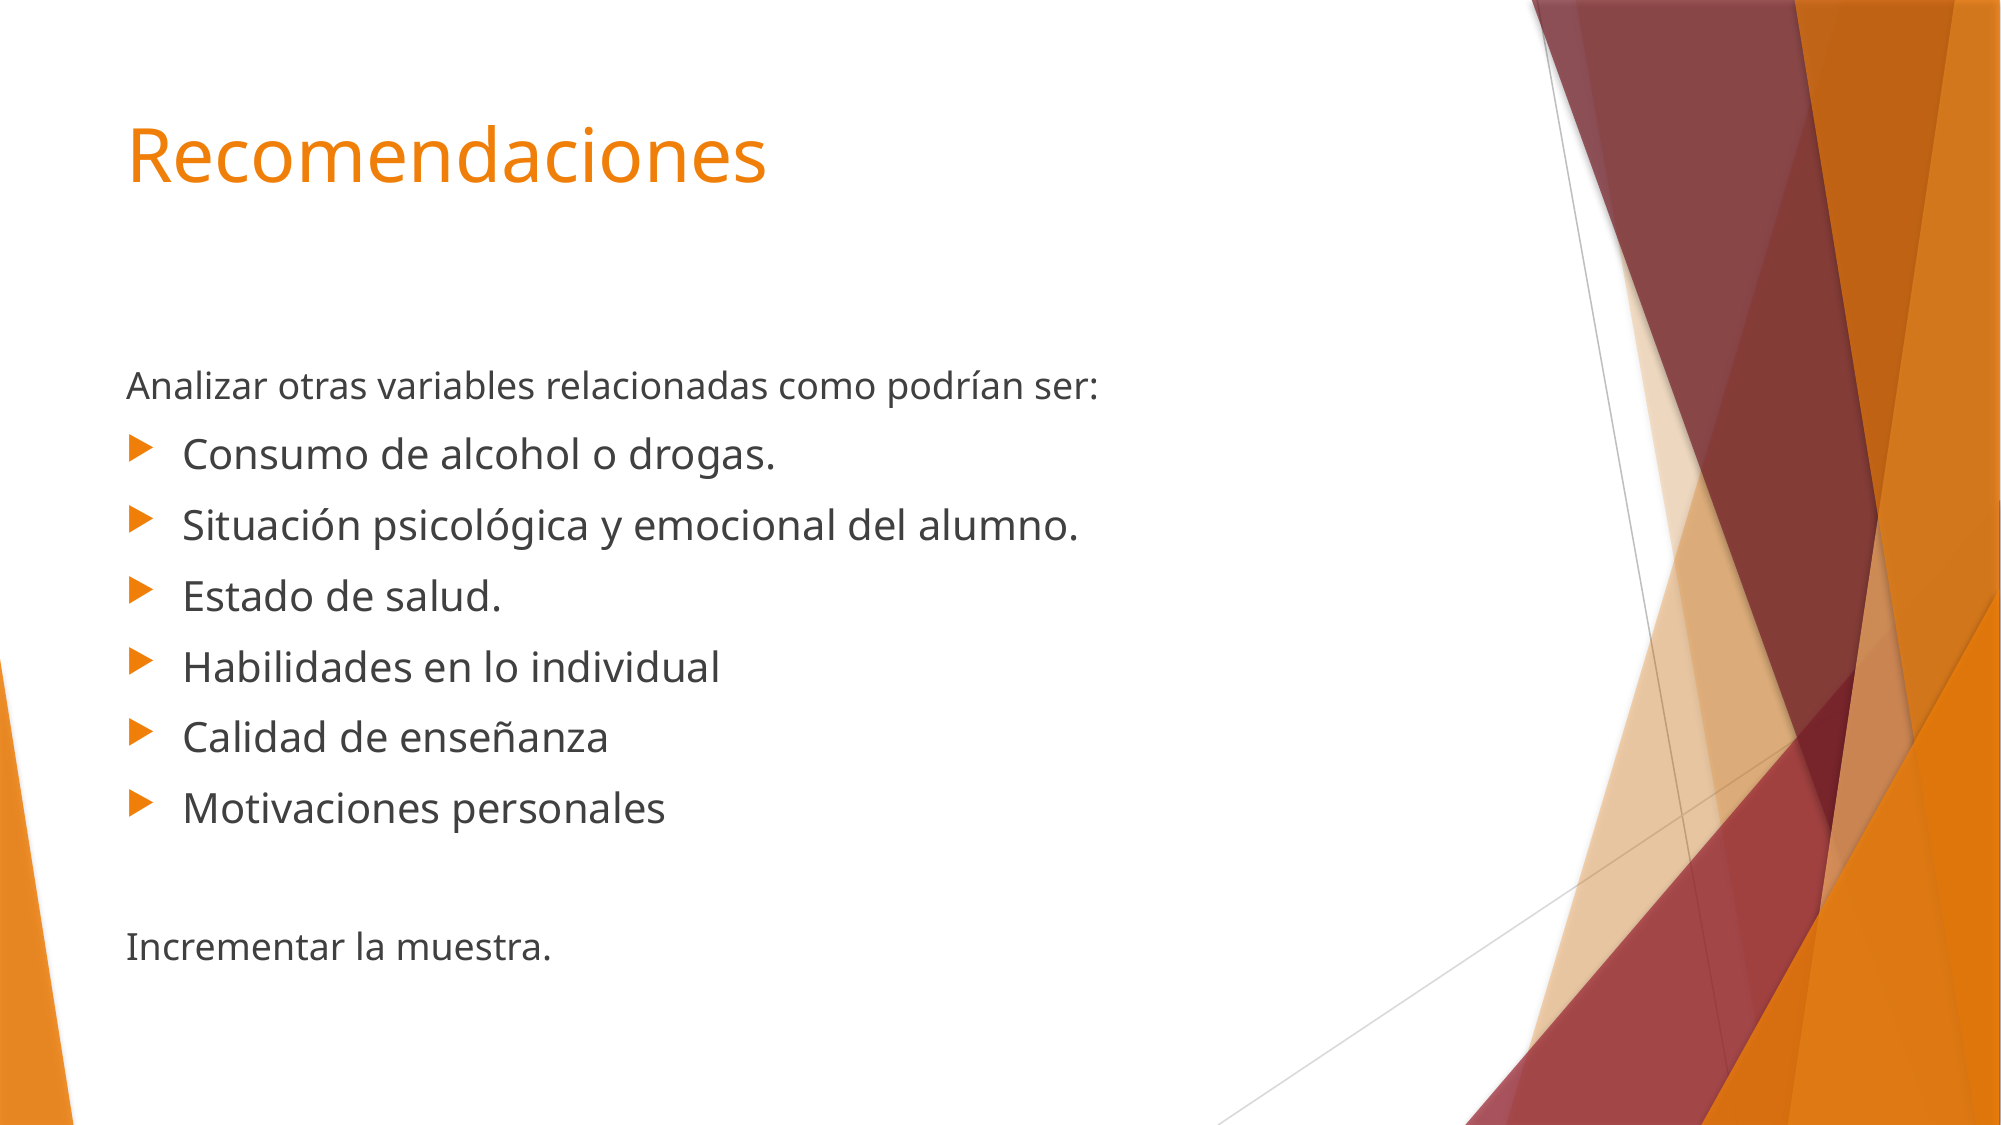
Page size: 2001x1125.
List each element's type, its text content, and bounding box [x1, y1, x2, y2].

title Recomendaciones [111, 99, 1522, 317]
list Analizar otras variables relacionadas como podrían ser: Consumo de alcohol o drogas. Situación psicológica y emocional del alumno. Estado de salud. Habilidades en lo individual Calidad de enseñanza Motivaciones personales Incrementar la muestra. [111, 354, 1522, 992]
